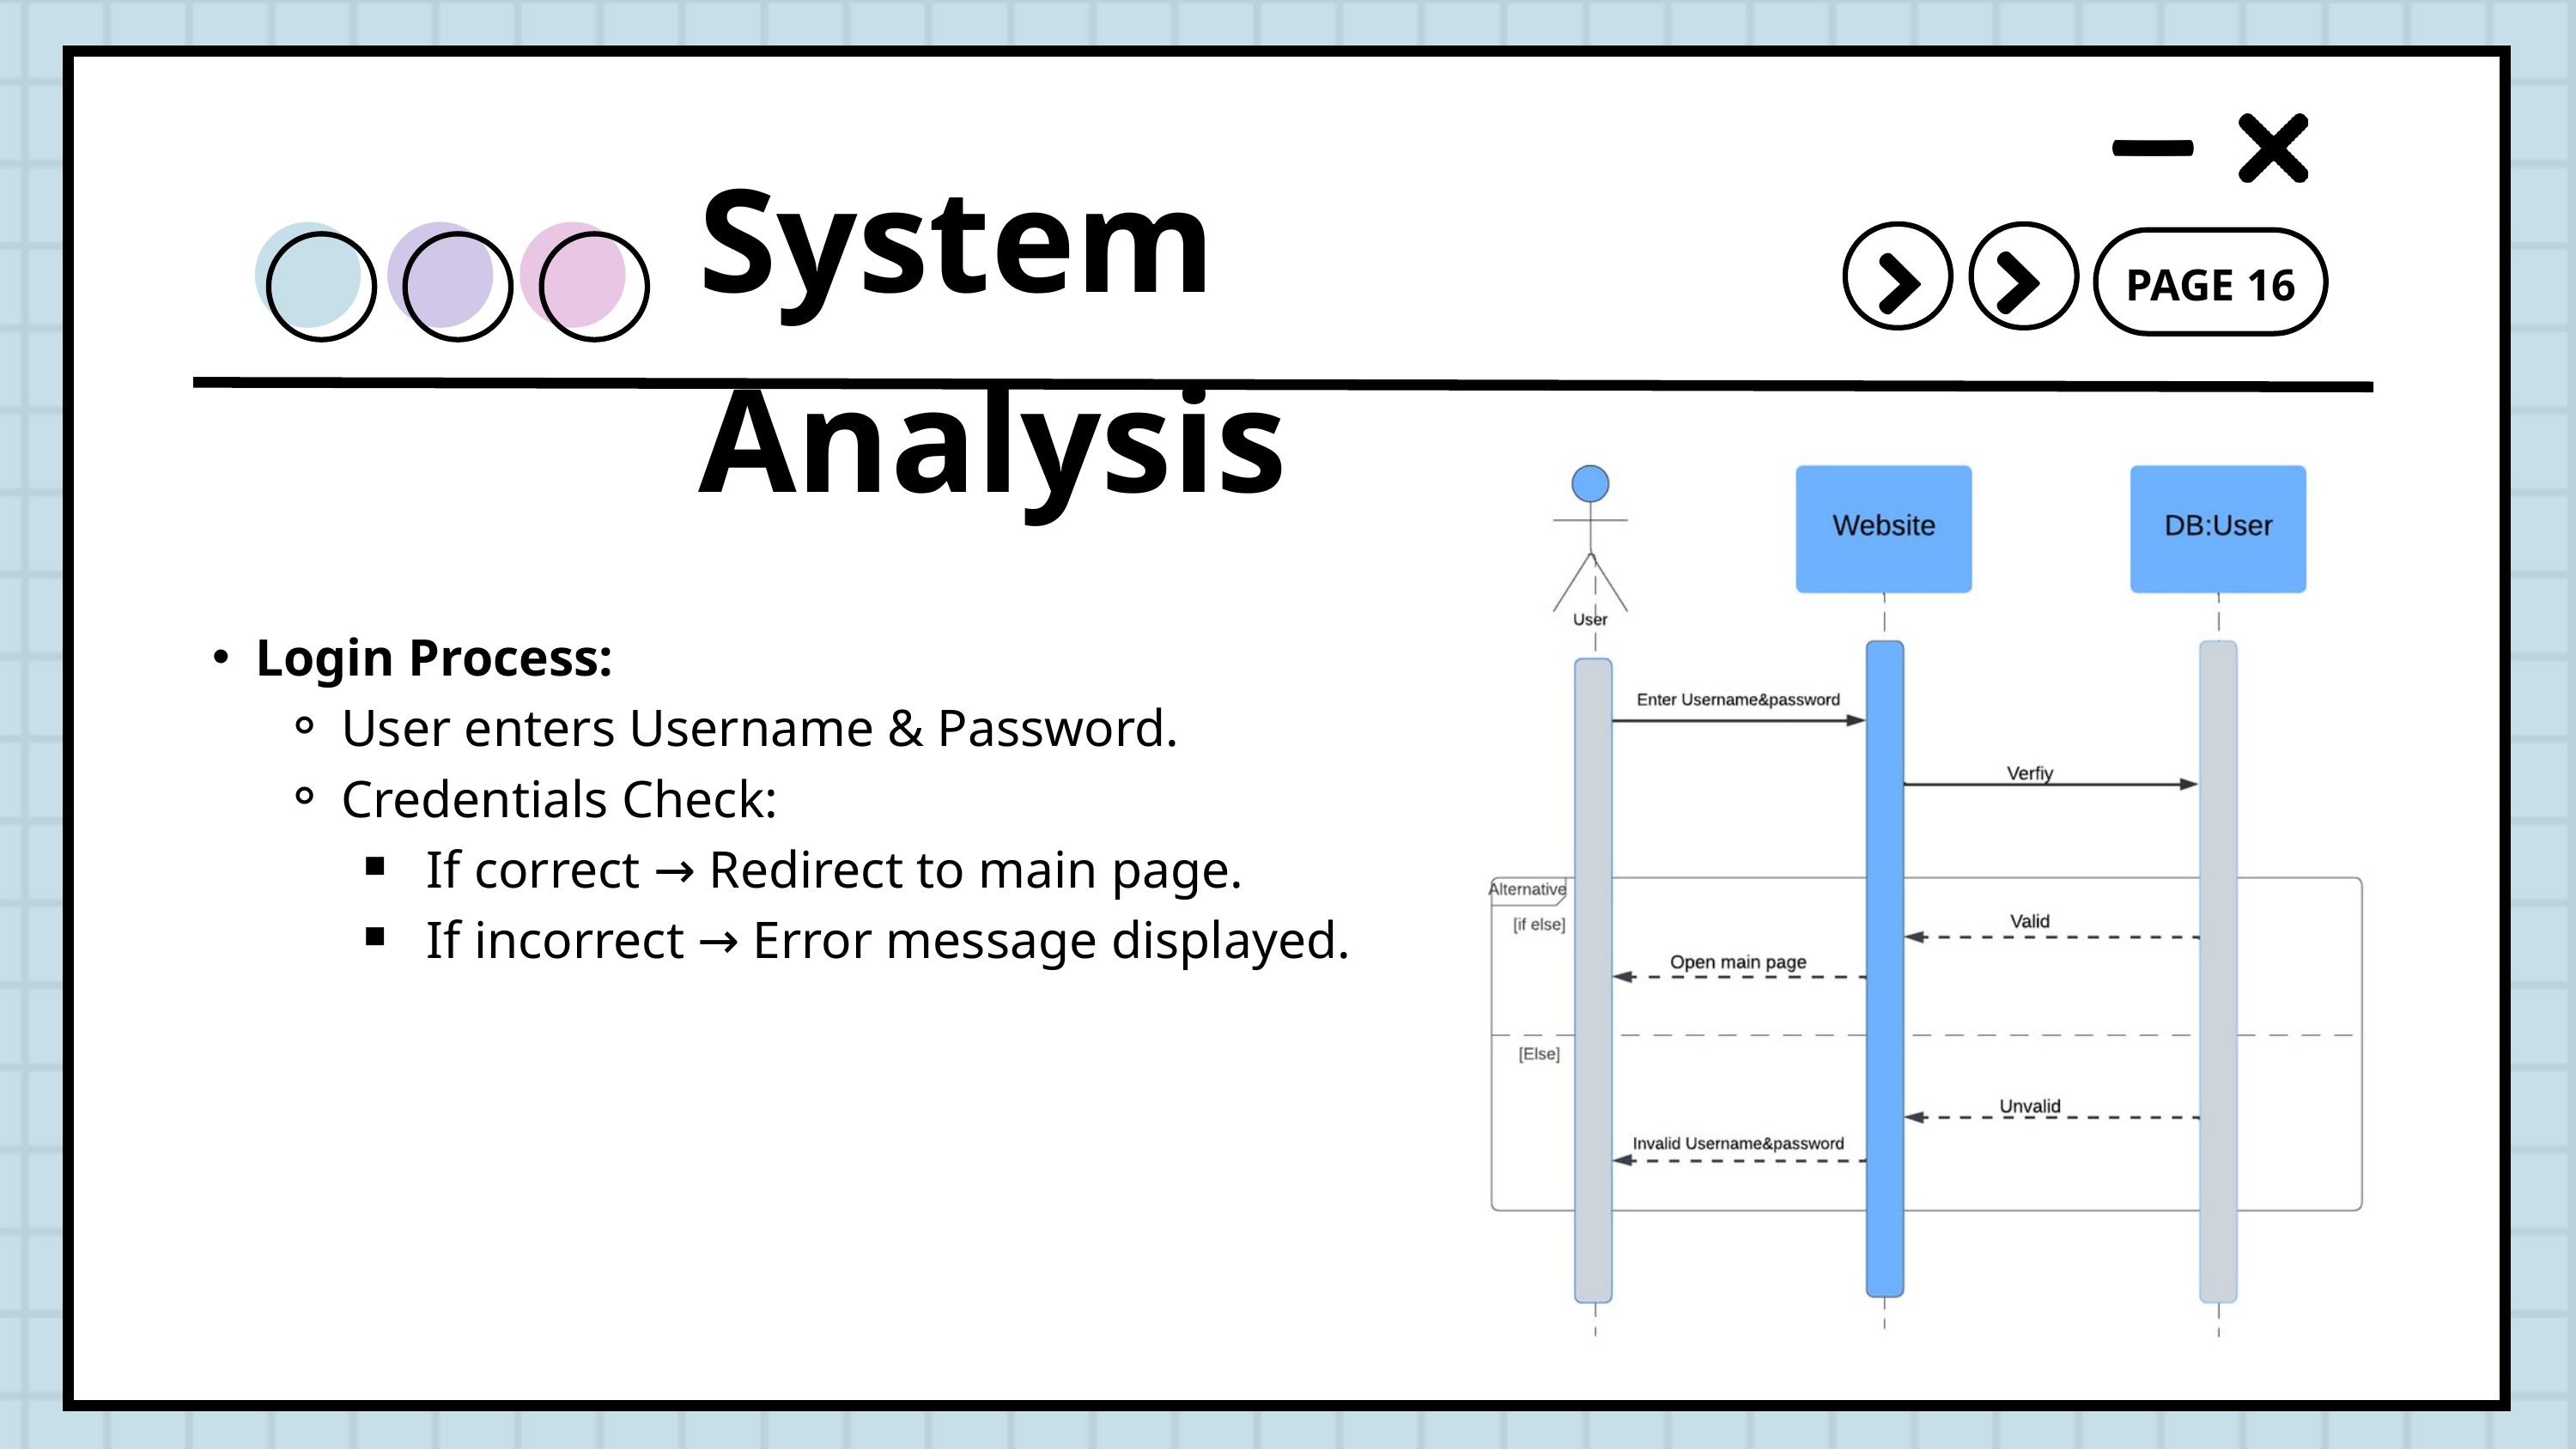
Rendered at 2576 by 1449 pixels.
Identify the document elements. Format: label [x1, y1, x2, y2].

text_box [0, 0, 2576, 1449]
text_box [404, 233, 512, 340]
text_box [68, 51, 2506, 1406]
text_box [1844, 223, 1952, 329]
text_box [384, 223, 651, 346]
text_box [386, 221, 494, 328]
text_box [1971, 223, 2077, 329]
text_box [519, 221, 626, 328]
text_box [2095, 229, 2326, 334]
text_box [254, 221, 361, 328]
text_box [268, 233, 375, 340]
text_box [541, 233, 648, 340]
